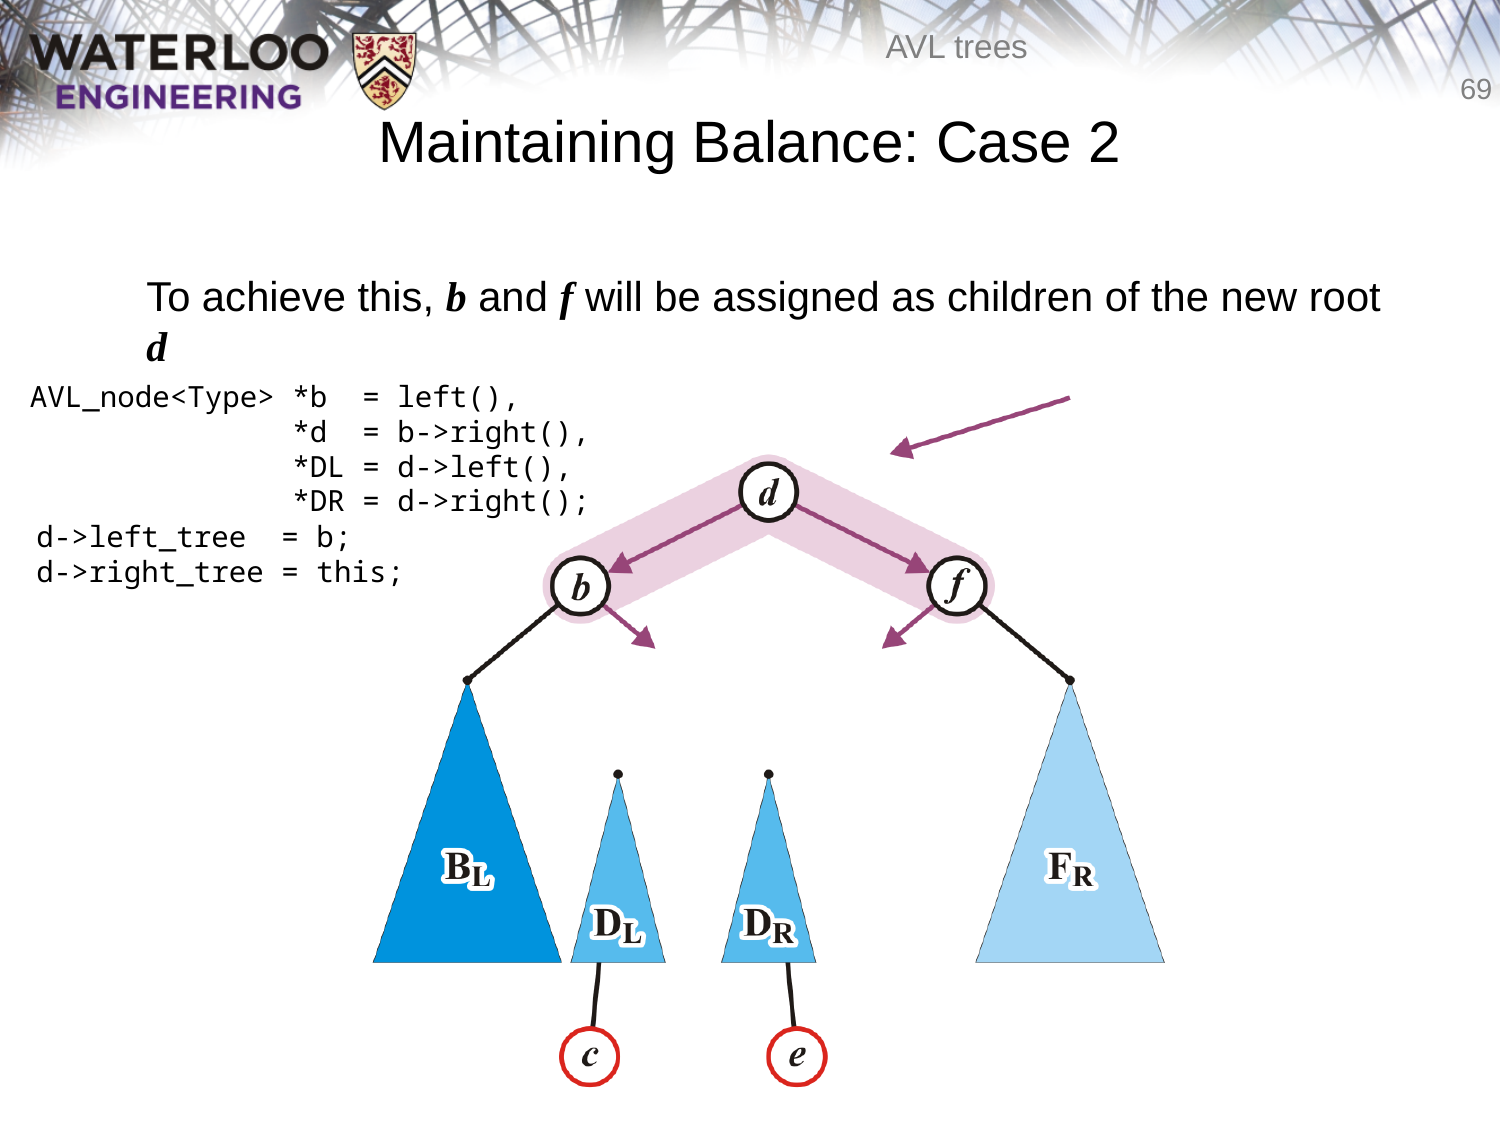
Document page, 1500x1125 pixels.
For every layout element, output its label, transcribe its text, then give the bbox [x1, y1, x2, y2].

text_box AVL_node<Type> *b = left(), *d = b->right(), *DL = d->left(), *DR = d->right(); [15, 370, 605, 526]
text_box d->left_tree = b; d->right_tree = this; [21, 526, 236, 596]
list To achieve this, b and f will be assigned as children of the new root d [74, 262, 1426, 1006]
picture [0, 0, 1500, 1125]
title Maintaining Balance: Case 2 [74, 44, 1426, 233]
